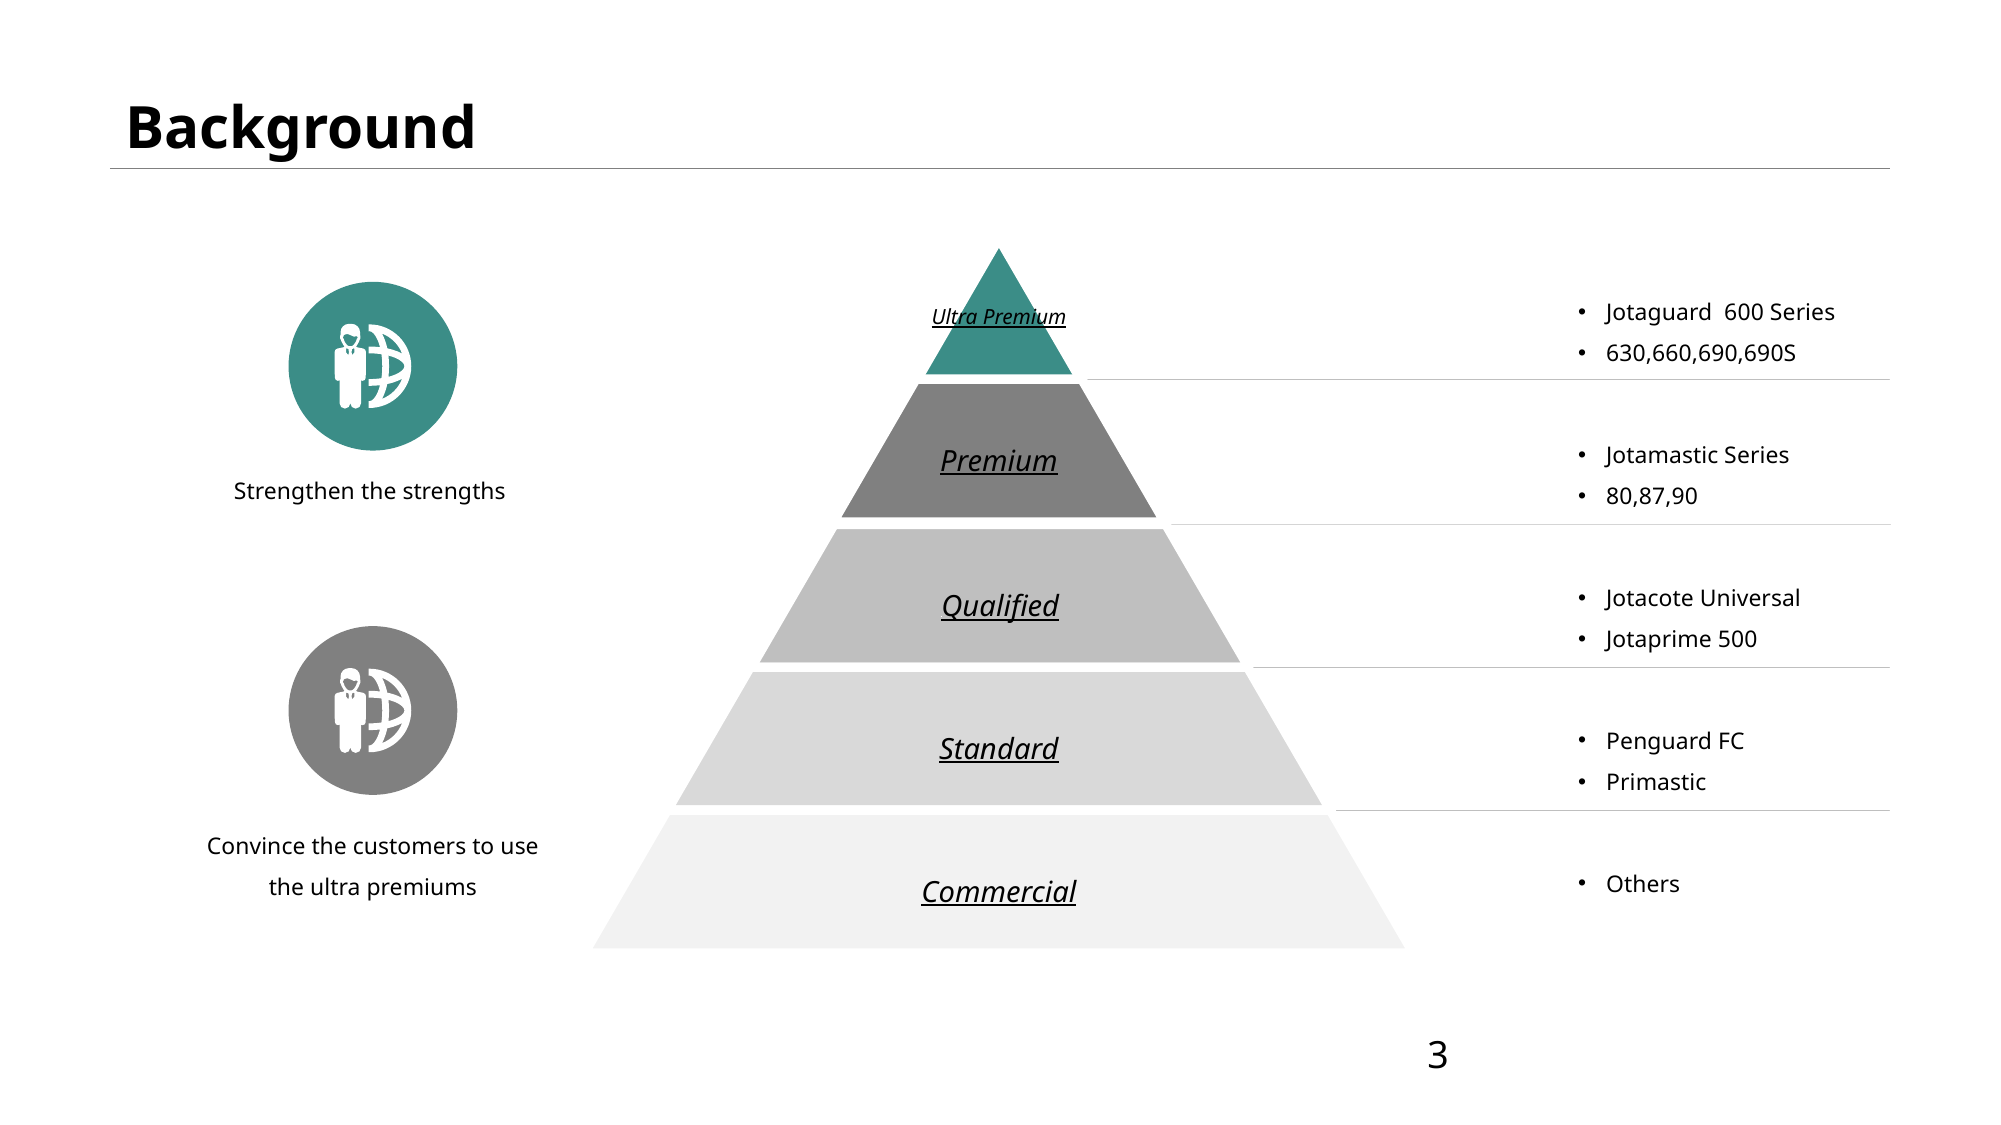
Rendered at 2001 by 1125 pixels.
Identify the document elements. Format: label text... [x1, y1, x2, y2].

slide_number 3 [1412, 1023, 1890, 1058]
title Background [109, 0, 1890, 169]
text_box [185, 238, 1891, 954]
